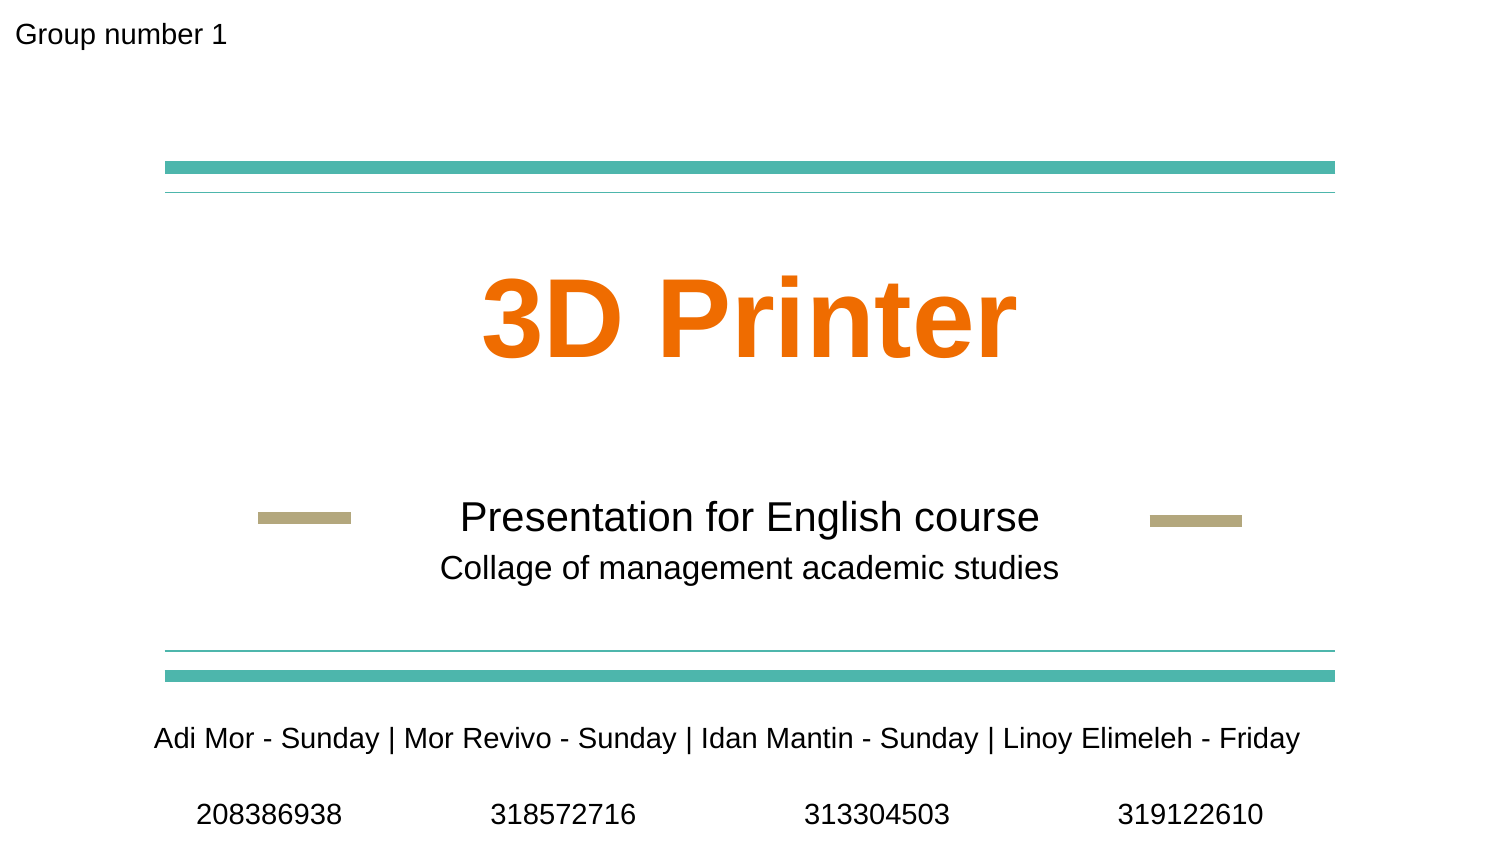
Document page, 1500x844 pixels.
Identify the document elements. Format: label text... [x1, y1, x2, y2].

subtitle Presentation for English course Collage of management academic studies [350, 467, 1150, 598]
title 3D Printer [164, 227, 1336, 396]
text_box 208386938 [181, 780, 381, 844]
text_box Group number 1 [0, 0, 285, 64]
text_box 313304503 [789, 780, 989, 844]
text_box Adi Mor - Sunday | Mor Revivo - Sunday | Idan Mantin - Sunday | Linoy Elimeleh - Friday [138, 669, 1500, 750]
text_box 319122610 [1102, 780, 1303, 844]
text_box 318572716 [475, 780, 675, 844]
